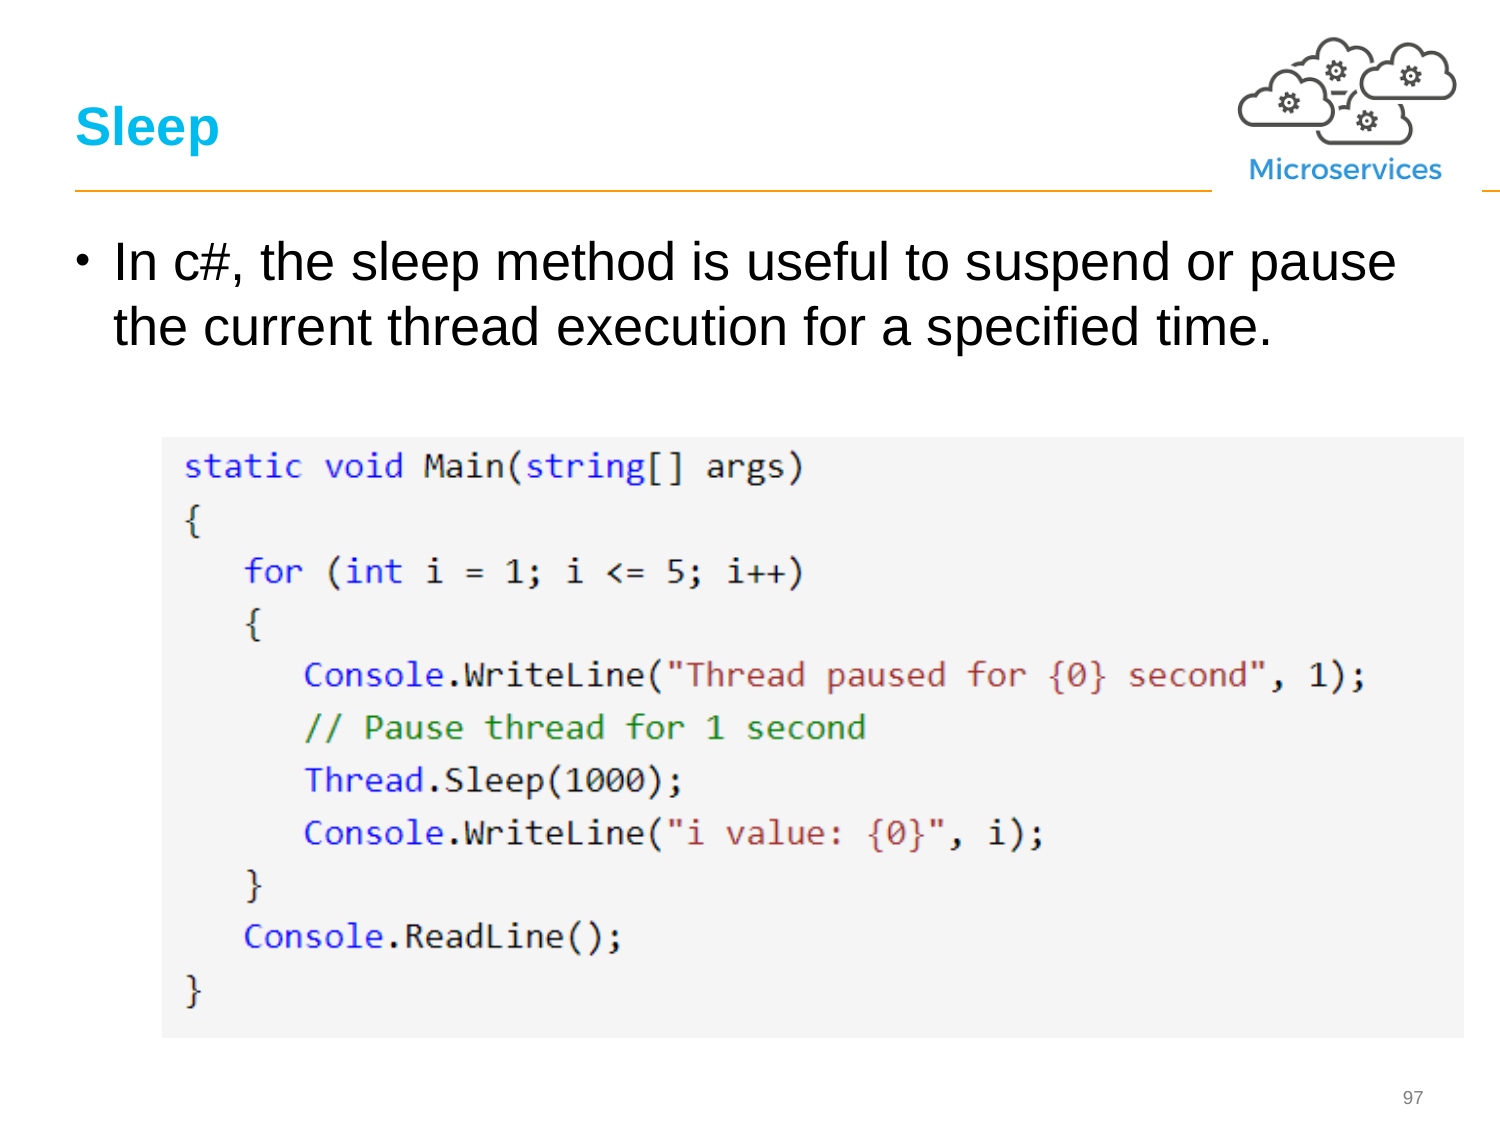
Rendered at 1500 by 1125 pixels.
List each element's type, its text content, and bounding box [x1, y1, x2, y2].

picture [1212, 1, 1482, 203]
picture [162, 437, 1465, 1038]
title Sleep [75, 27, 1422, 157]
list In c#, the sleep method is useful to suspend or pause the current thread execution for a specified time. [75, 226, 1425, 388]
